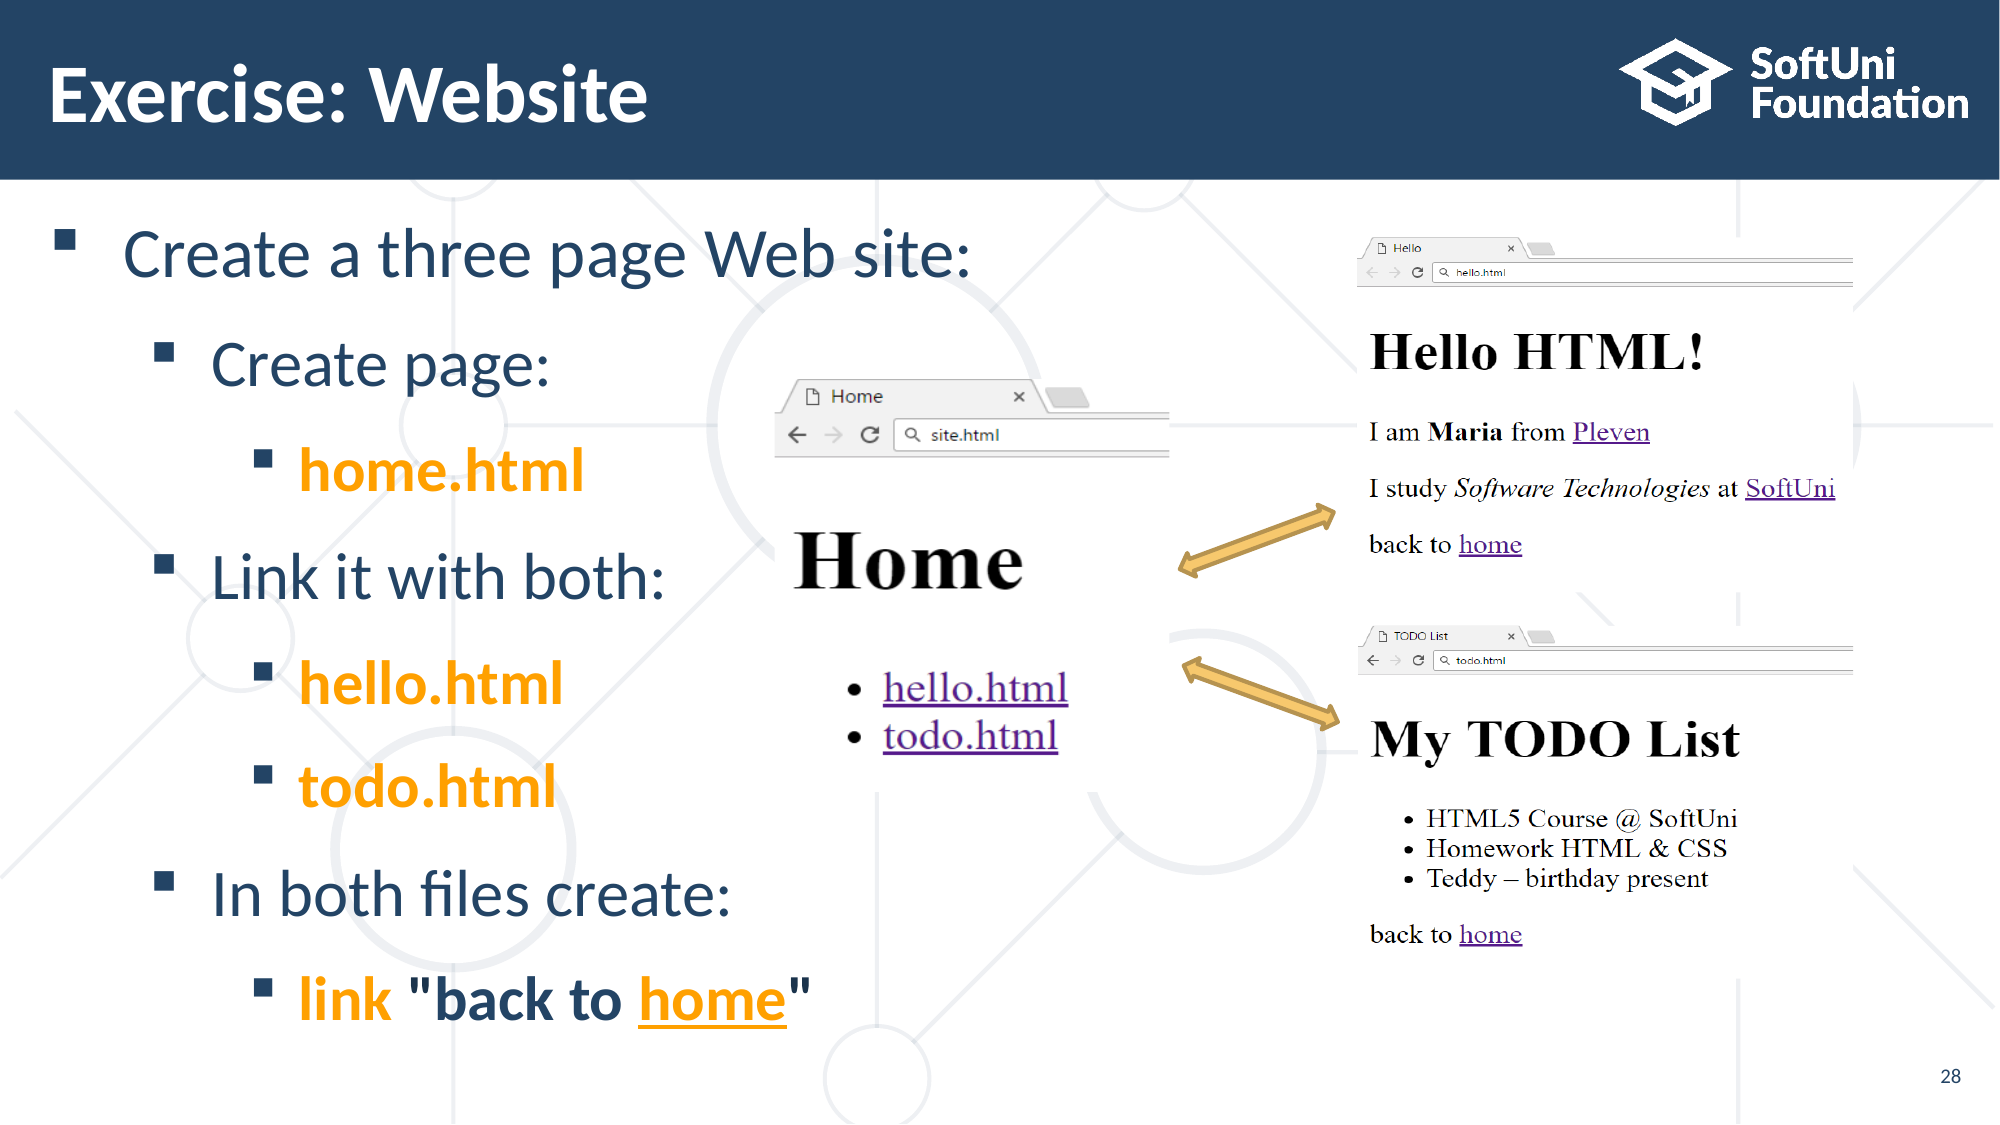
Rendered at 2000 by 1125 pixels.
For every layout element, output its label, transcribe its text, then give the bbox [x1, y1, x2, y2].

title Exercise: Website [31, 16, 1591, 162]
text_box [774, 237, 1854, 979]
picture [1618, 38, 1968, 126]
list Create a three page Web site: Create page: home.html Link it with both: hello.html todo.html In both files create: link "back to home" [31, 196, 1970, 1050]
slide_number 28 [1896, 1049, 1968, 1101]
